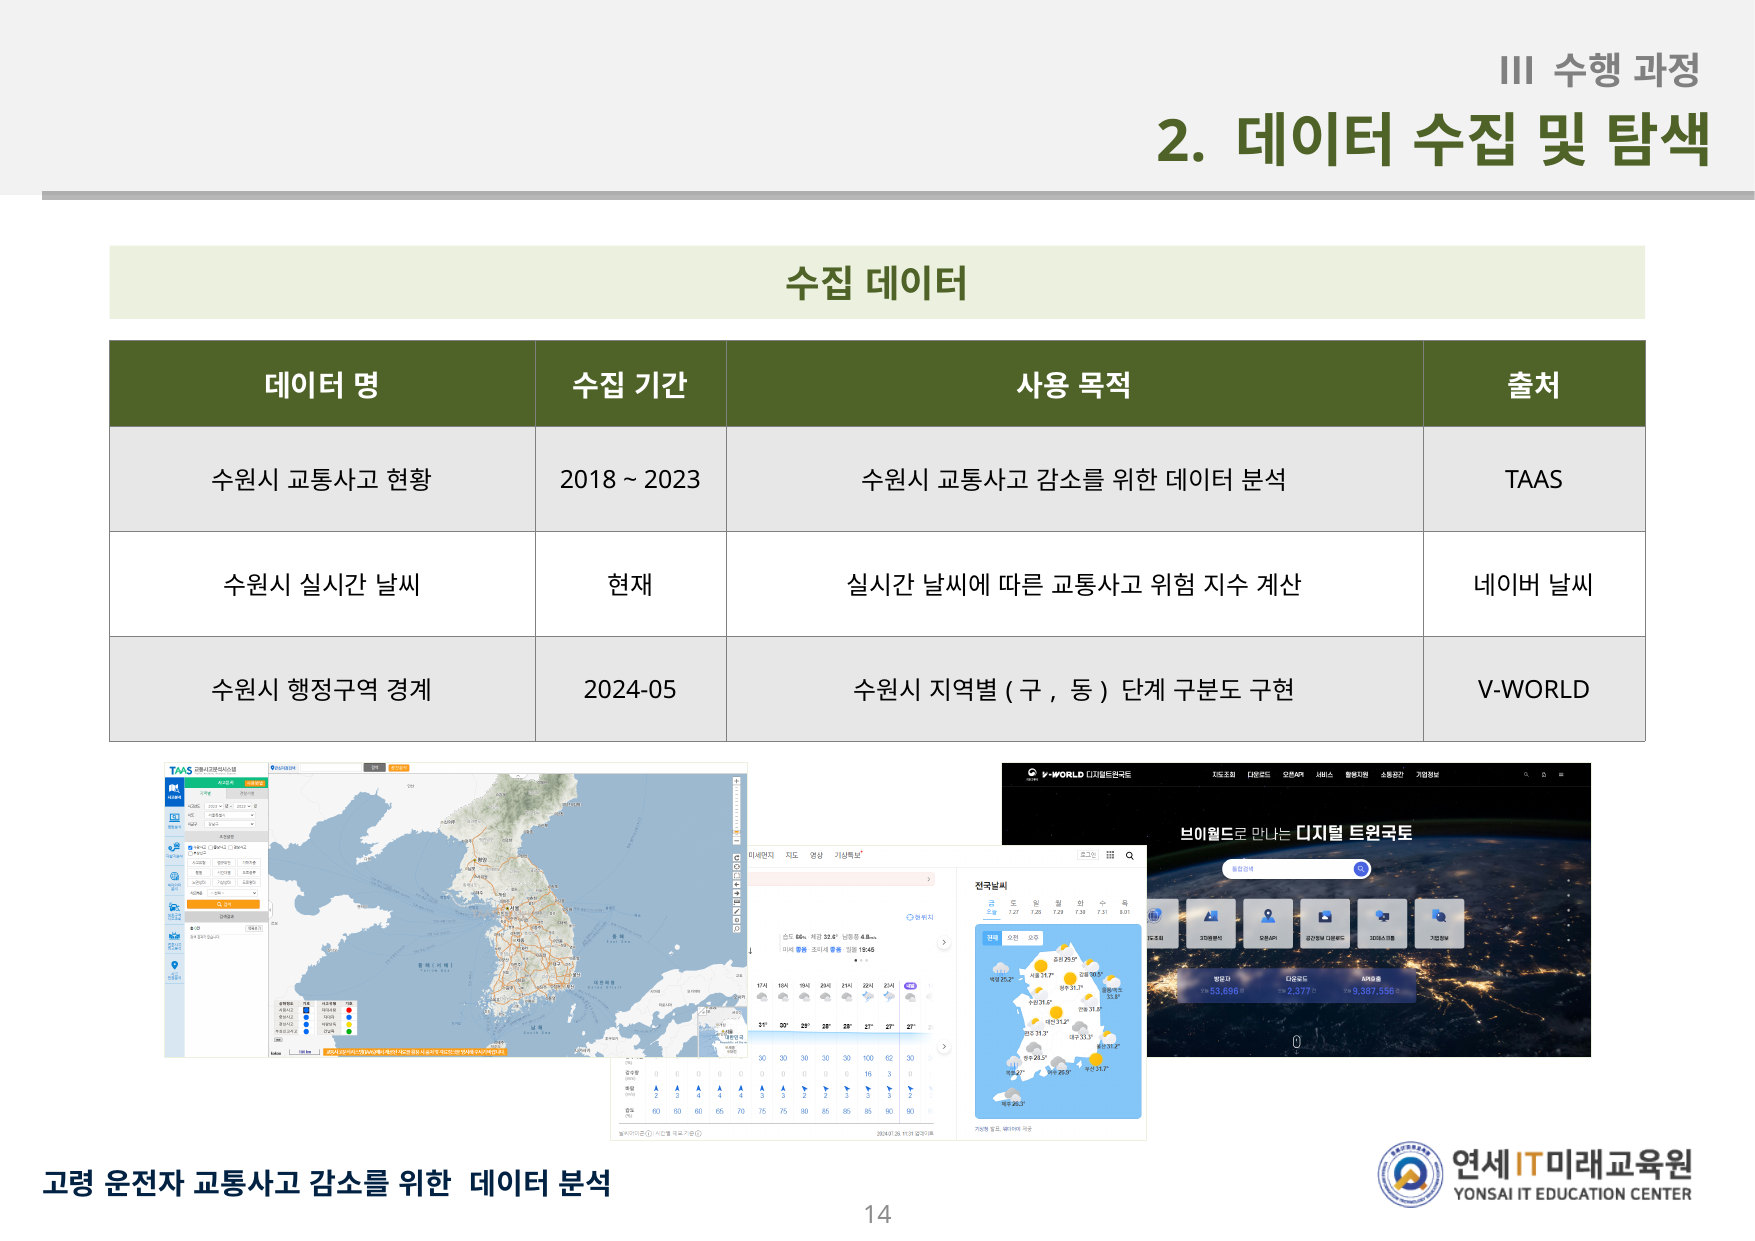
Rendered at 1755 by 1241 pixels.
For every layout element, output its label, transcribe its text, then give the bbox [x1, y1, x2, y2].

table_header 출처 [1424, 341, 1645, 426]
picture [1377, 1141, 1702, 1208]
table_cell 2024-05 [536, 637, 726, 741]
table_cell 수원시 실시간 날씨 [110, 532, 535, 636]
table_cell 네이버 날씨 [1424, 532, 1645, 636]
table_cell V-WORLD [1424, 637, 1645, 741]
table_cell 수원시 행정구역 경계 [110, 637, 535, 741]
picture [42, 182, 1755, 209]
text_box 수집 데이터 [108, 244, 1647, 321]
table_cell 수원시 교통사고 감소를 위한 데이터 분석 [727, 427, 1423, 531]
table_cell 수원시 교통사고 현황 [110, 427, 535, 531]
table_header 수집 기간 [536, 341, 726, 426]
table_cell 실시간 날씨에 따른 교통사고 위험 지수 계산 [727, 532, 1423, 636]
table_header 데이터 명 [110, 341, 535, 426]
table_header 사용 목적 [727, 341, 1423, 426]
slide_number 14 [702, 1185, 1053, 1241]
table_cell 2018 ~ 2023 [536, 427, 726, 531]
table_cell TAAS [1424, 427, 1645, 531]
picture [164, 762, 1592, 1141]
table_cell 수원시 지역별(구, 동) 단계 구분도 구현 [727, 637, 1423, 741]
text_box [391, 39, 1728, 182]
table_cell 현재 [536, 532, 726, 636]
